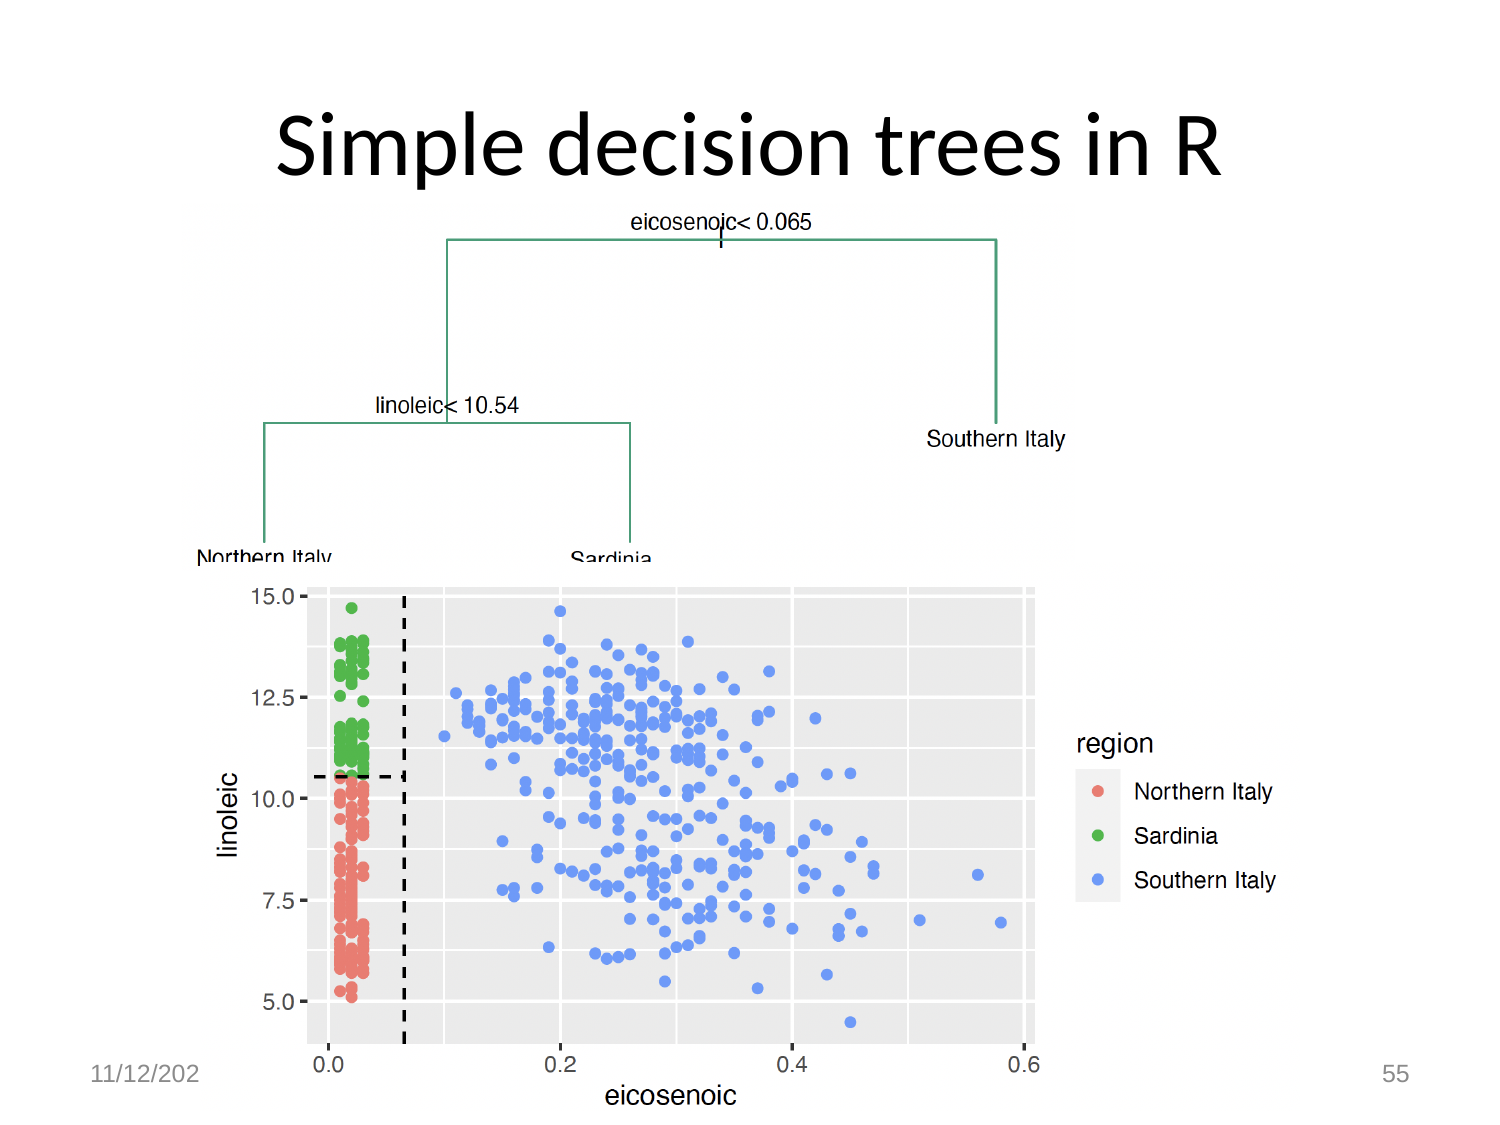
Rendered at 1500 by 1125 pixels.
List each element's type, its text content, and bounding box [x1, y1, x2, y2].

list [180, 202, 1076, 571]
slide_number 55 [1304, 1042, 1425, 1103]
picture [199, 562, 1300, 1111]
title Simple decision trees in R [75, 45, 1425, 233]
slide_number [75, 1042, 194, 1103]
